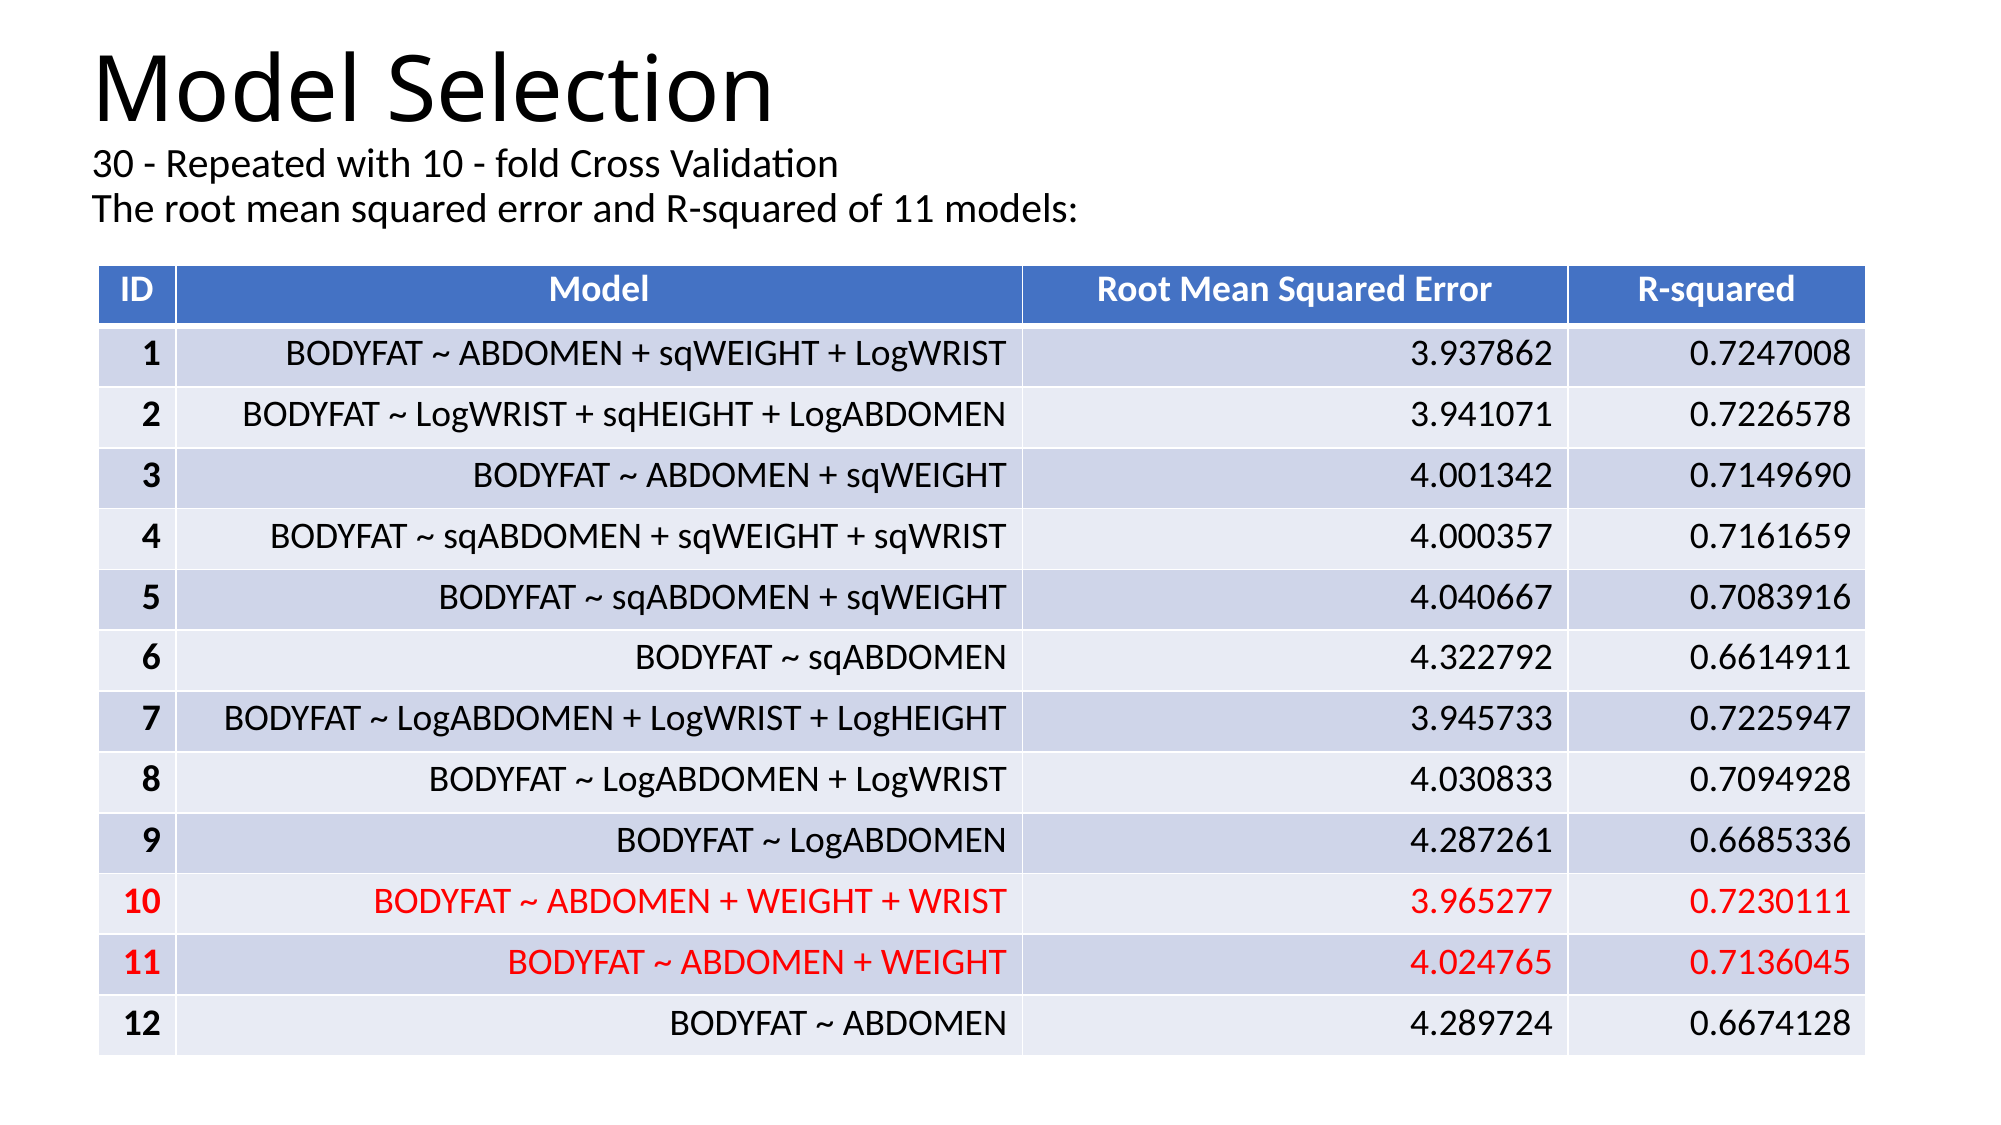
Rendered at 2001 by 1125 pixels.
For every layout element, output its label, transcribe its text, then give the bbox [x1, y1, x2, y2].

table_cell BODYFAT ~ LogWRIST + sqHEIGHT + LogABDOMEN [177, 388, 1022, 447]
title Model Selection 30 - Repeated with 10 - fold Cross Validation The root mean squared error and R-squared of 11 models: [76, 0, 1802, 287]
table_cell 2 [99, 388, 175, 447]
table_cell 4.289724 [1023, 996, 1567, 1055]
table_cell BODYFAT ~ ABDOMEN + WEIGHT [177, 935, 1022, 994]
table_cell BODYFAT ~ ABDOMEN [177, 996, 1022, 1055]
table_cell BODYFAT ~ sqABDOMEN [177, 631, 1022, 690]
table_cell 0.7230111 [1569, 874, 1865, 933]
table_cell 4.287261 [1023, 814, 1567, 873]
table_cell 0.7094928 [1569, 753, 1865, 812]
table_cell BODYFAT ~ ABDOMEN + sqWEIGHT [177, 449, 1022, 508]
table_cell 0.6674128 [1569, 996, 1865, 1055]
table_cell 0.7247008 [1569, 329, 1865, 386]
table_cell 0.6614911 [1569, 631, 1865, 690]
table_cell 4.000357 [1023, 509, 1567, 569]
table_cell 11 [99, 935, 175, 994]
table_cell 7 [99, 692, 175, 751]
table_header ID [99, 266, 175, 323]
table_cell 8 [99, 753, 175, 812]
table_cell 0.7136045 [1569, 935, 1865, 994]
table_cell 10 [99, 874, 175, 933]
table_header R-squared [1569, 266, 1865, 323]
table_cell BODYFAT ~ sqABDOMEN + sqWEIGHT + sqWRIST [177, 509, 1022, 569]
table_cell 3 [99, 449, 175, 508]
table_cell 0.6685336 [1569, 814, 1865, 873]
table_cell BODYFAT ~ LogABDOMEN + LogWRIST [177, 753, 1022, 812]
table_cell 3.937862 [1023, 329, 1567, 386]
table_cell 4.001342 [1023, 449, 1567, 508]
table_cell BODYFAT ~ ABDOMEN + WEIGHT + WRIST [177, 874, 1022, 933]
table_cell 4.322792 [1023, 631, 1567, 690]
table_cell 1 [99, 329, 175, 386]
table_cell 6 [99, 631, 175, 690]
table_cell BODYFAT ~ ABDOMEN + sqWEIGHT + LogWRIST [177, 329, 1022, 386]
table_cell 0.7226578 [1569, 388, 1865, 447]
table_cell 0.7225947 [1569, 692, 1865, 751]
table_cell 9 [99, 814, 175, 873]
table_cell 3.941071 [1023, 388, 1567, 447]
table_header Model [177, 266, 1022, 323]
table_cell 0.7149690 [1569, 449, 1865, 508]
table_cell 3.965277 [1023, 874, 1567, 933]
table_cell 4.040667 [1023, 570, 1567, 629]
table_cell BODYFAT ~ LogABDOMEN + LogWRIST + LogHEIGHT [177, 692, 1022, 751]
table_cell 4 [99, 509, 175, 569]
table_cell 5 [99, 570, 175, 629]
table_cell BODYFAT ~ LogABDOMEN [177, 814, 1022, 873]
table_cell 4.024765 [1023, 935, 1567, 994]
table_cell 3.945733 [1023, 692, 1567, 751]
table_cell 0.7083916 [1569, 570, 1865, 629]
table_cell 0.7161659 [1569, 509, 1865, 569]
table_cell 4.030833 [1023, 753, 1567, 812]
table_cell BODYFAT ~ sqABDOMEN + sqWEIGHT [177, 570, 1022, 629]
table_header Root Mean Squared Error [1023, 266, 1567, 323]
table_cell 12 [99, 996, 175, 1055]
